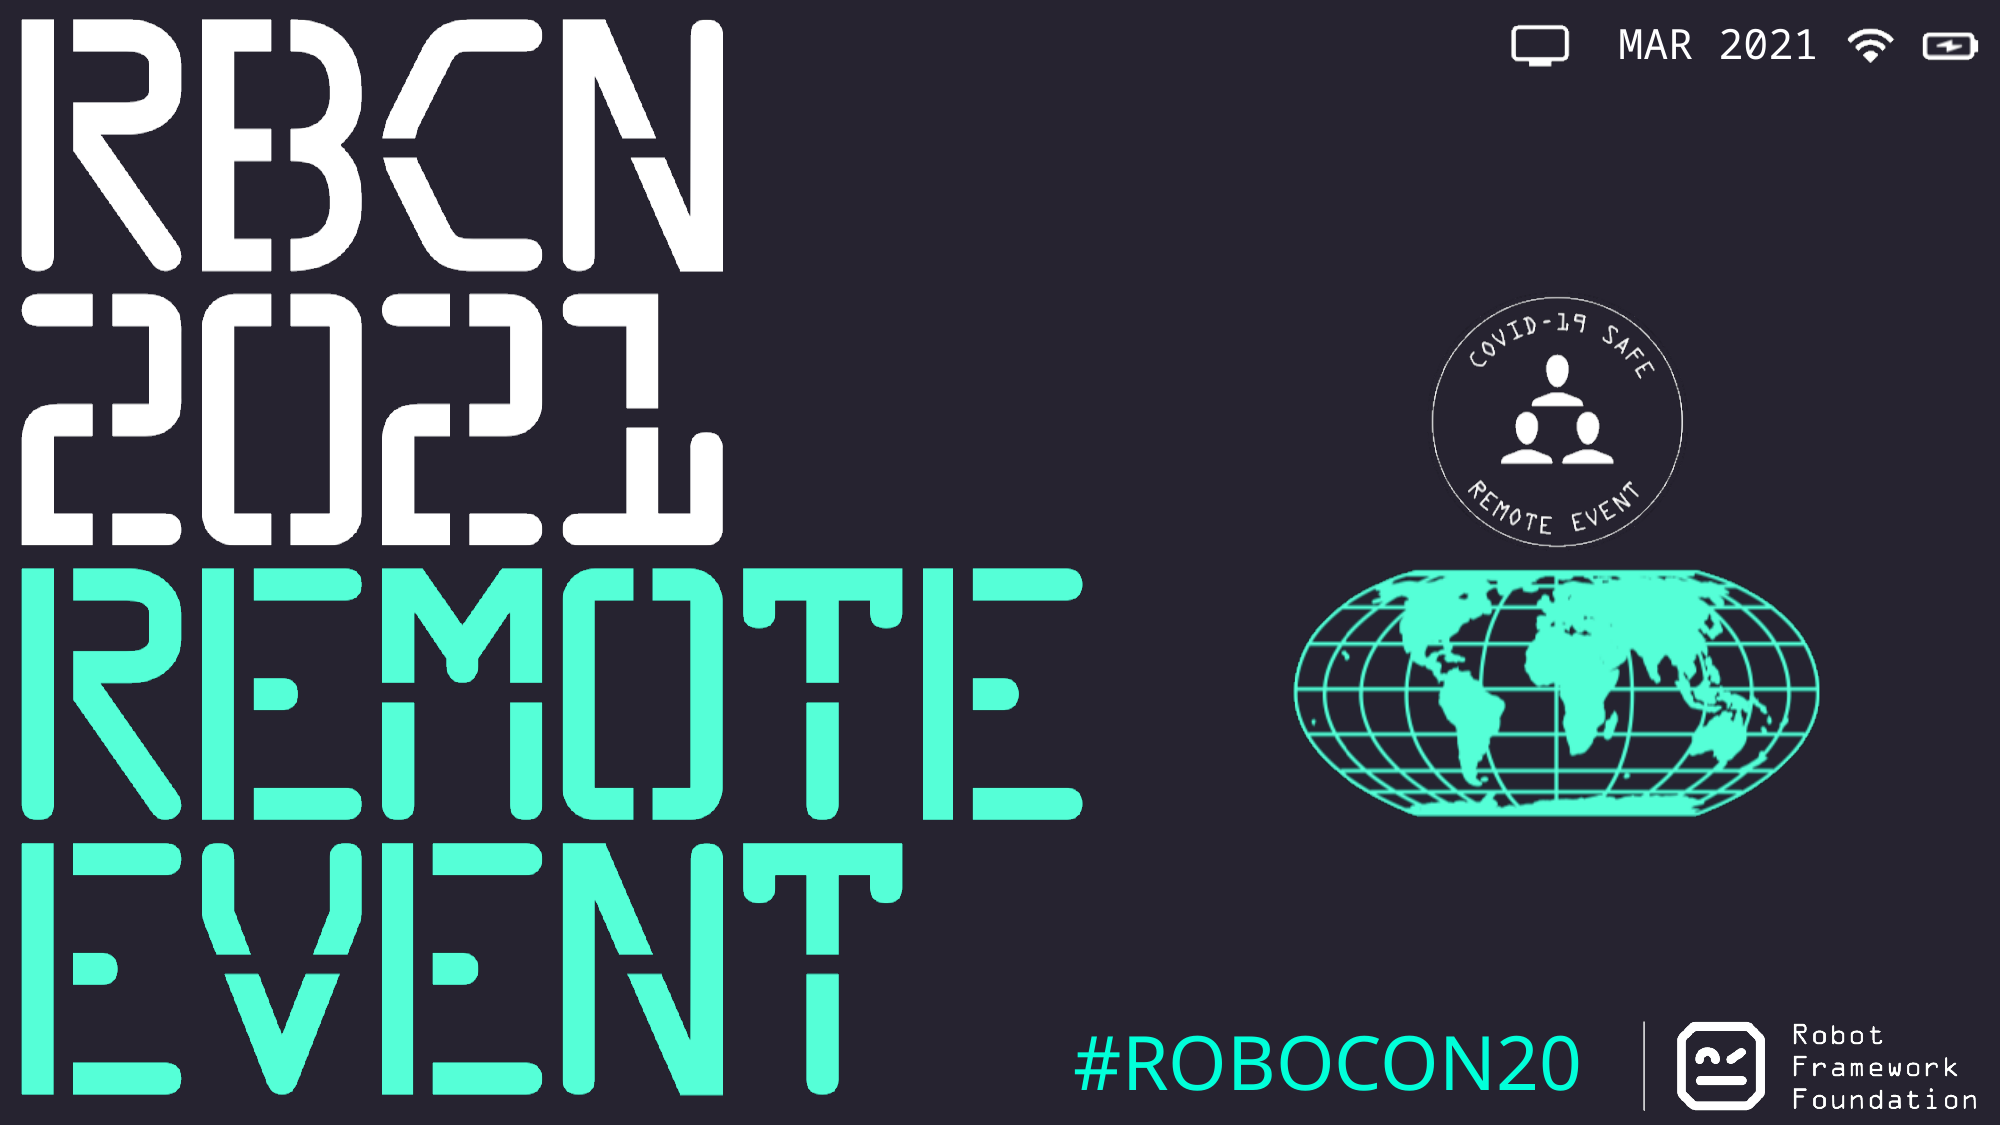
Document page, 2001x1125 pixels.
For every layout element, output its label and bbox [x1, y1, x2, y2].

picture [1637, 1008, 1990, 1121]
picture [1091, 1057, 1104, 1069]
picture [0, 0, 1105, 1125]
picture [1477, 0, 2001, 94]
picture [1259, 291, 1856, 846]
